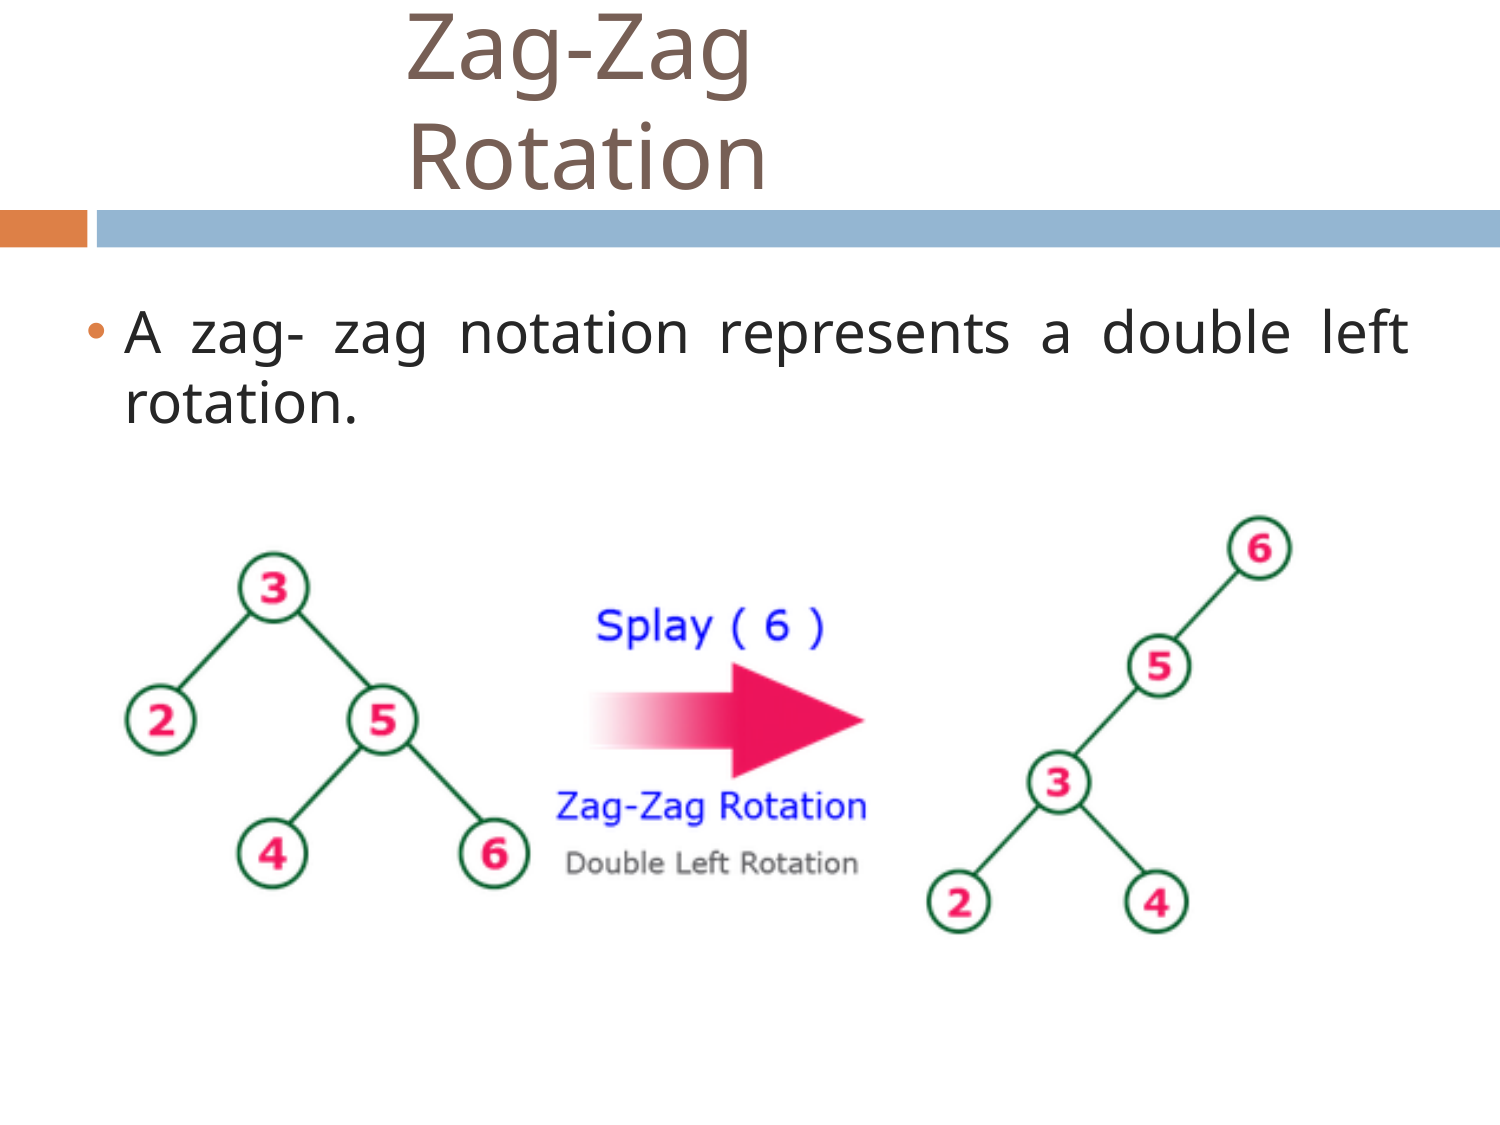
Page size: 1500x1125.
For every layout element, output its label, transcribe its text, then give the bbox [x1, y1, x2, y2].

picture [87, 499, 1351, 963]
title Zag-Zag Rotation [375, 0, 1101, 195]
text_box A zag- zag notation represents a double left rotation. [62, 287, 1425, 400]
